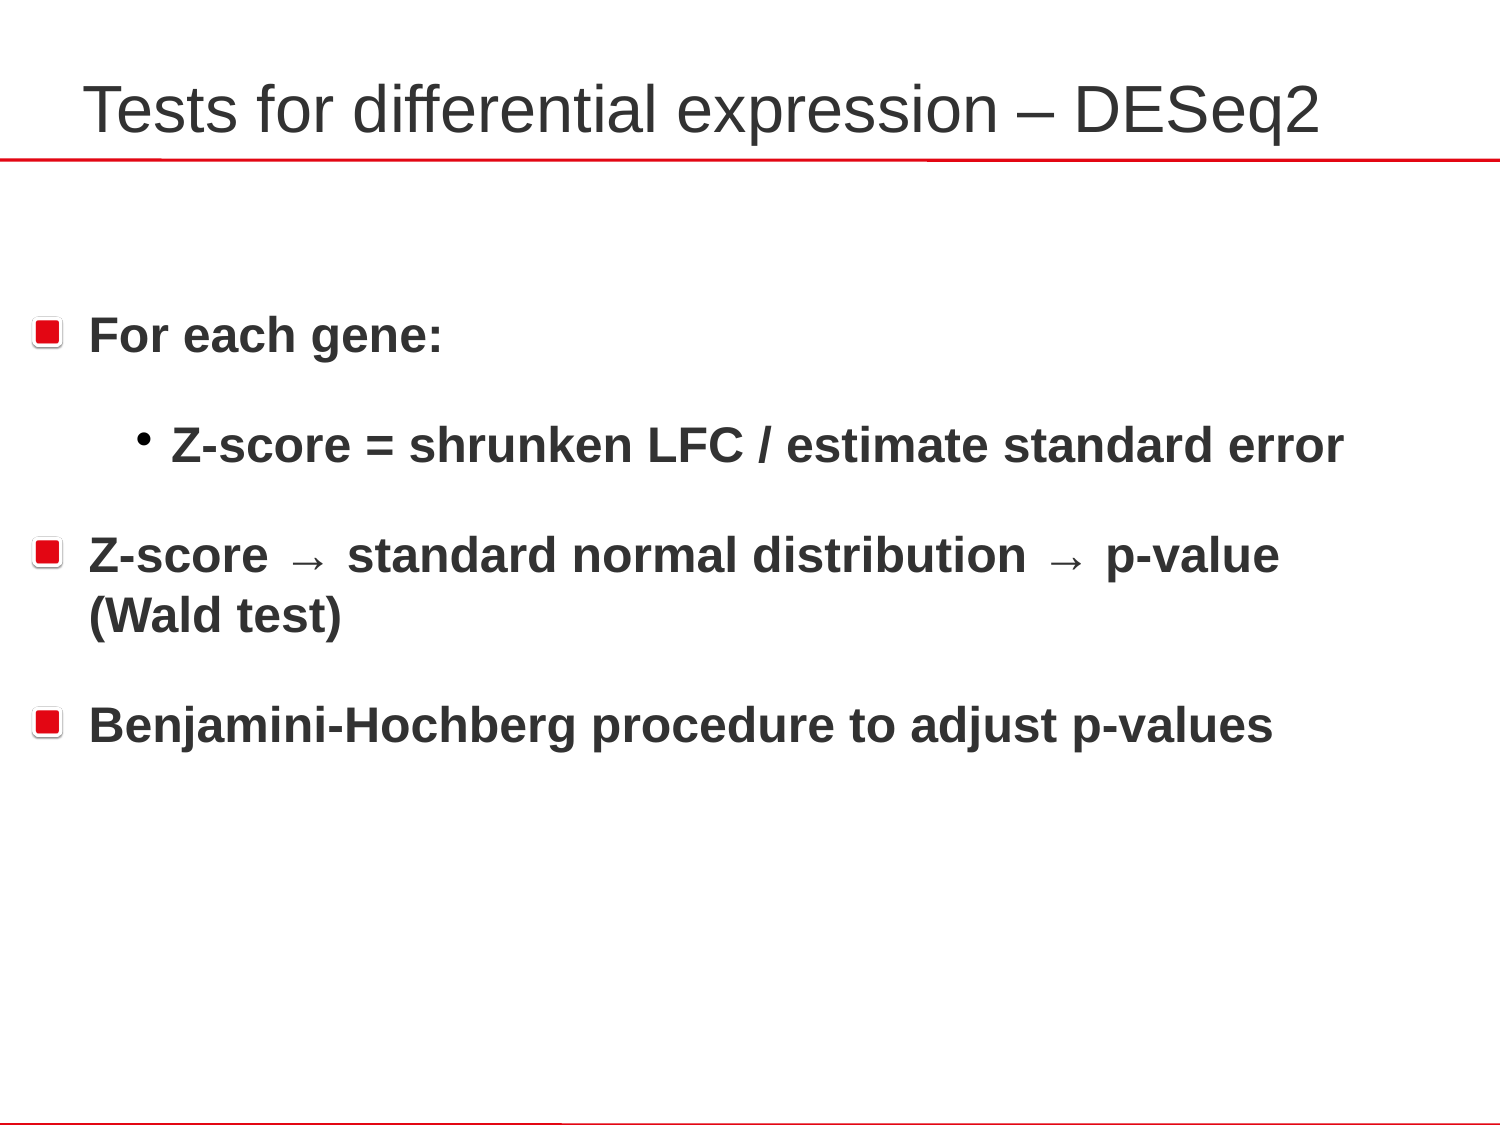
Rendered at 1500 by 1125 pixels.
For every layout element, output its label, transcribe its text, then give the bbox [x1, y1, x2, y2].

picture [29, 535, 65, 571]
text_box For each gene: Z-score = shrunken LFC / estimate standard error Z-score → standard normal distribution → p-value (Wald test) Benjamini-Hochberg procedure to adjust p-values [29, 302, 1411, 751]
picture [29, 705, 65, 741]
text_box Tests for differential expression – DESeq2 [82, 66, 1447, 145]
picture [29, 315, 65, 351]
